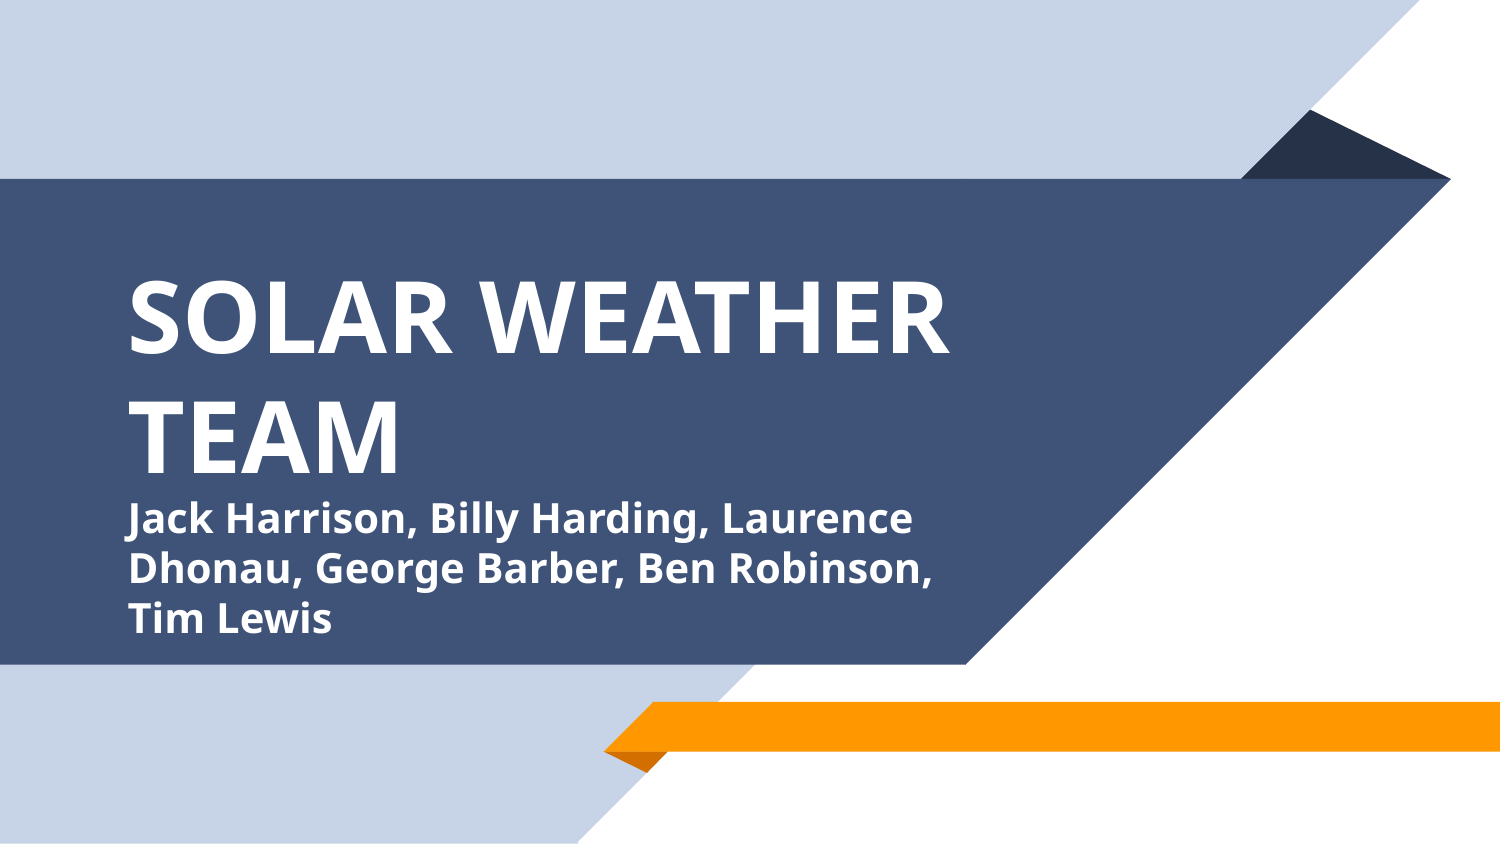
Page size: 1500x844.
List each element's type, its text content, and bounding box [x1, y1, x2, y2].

text_box Jack Harrison, Billy Harding, Laurence Dhonau, George Barber, Ben Robinson, Tim Lewis [112, 347, 994, 786]
title SOLAR WEATHER TEAM [112, 174, 994, 347]
